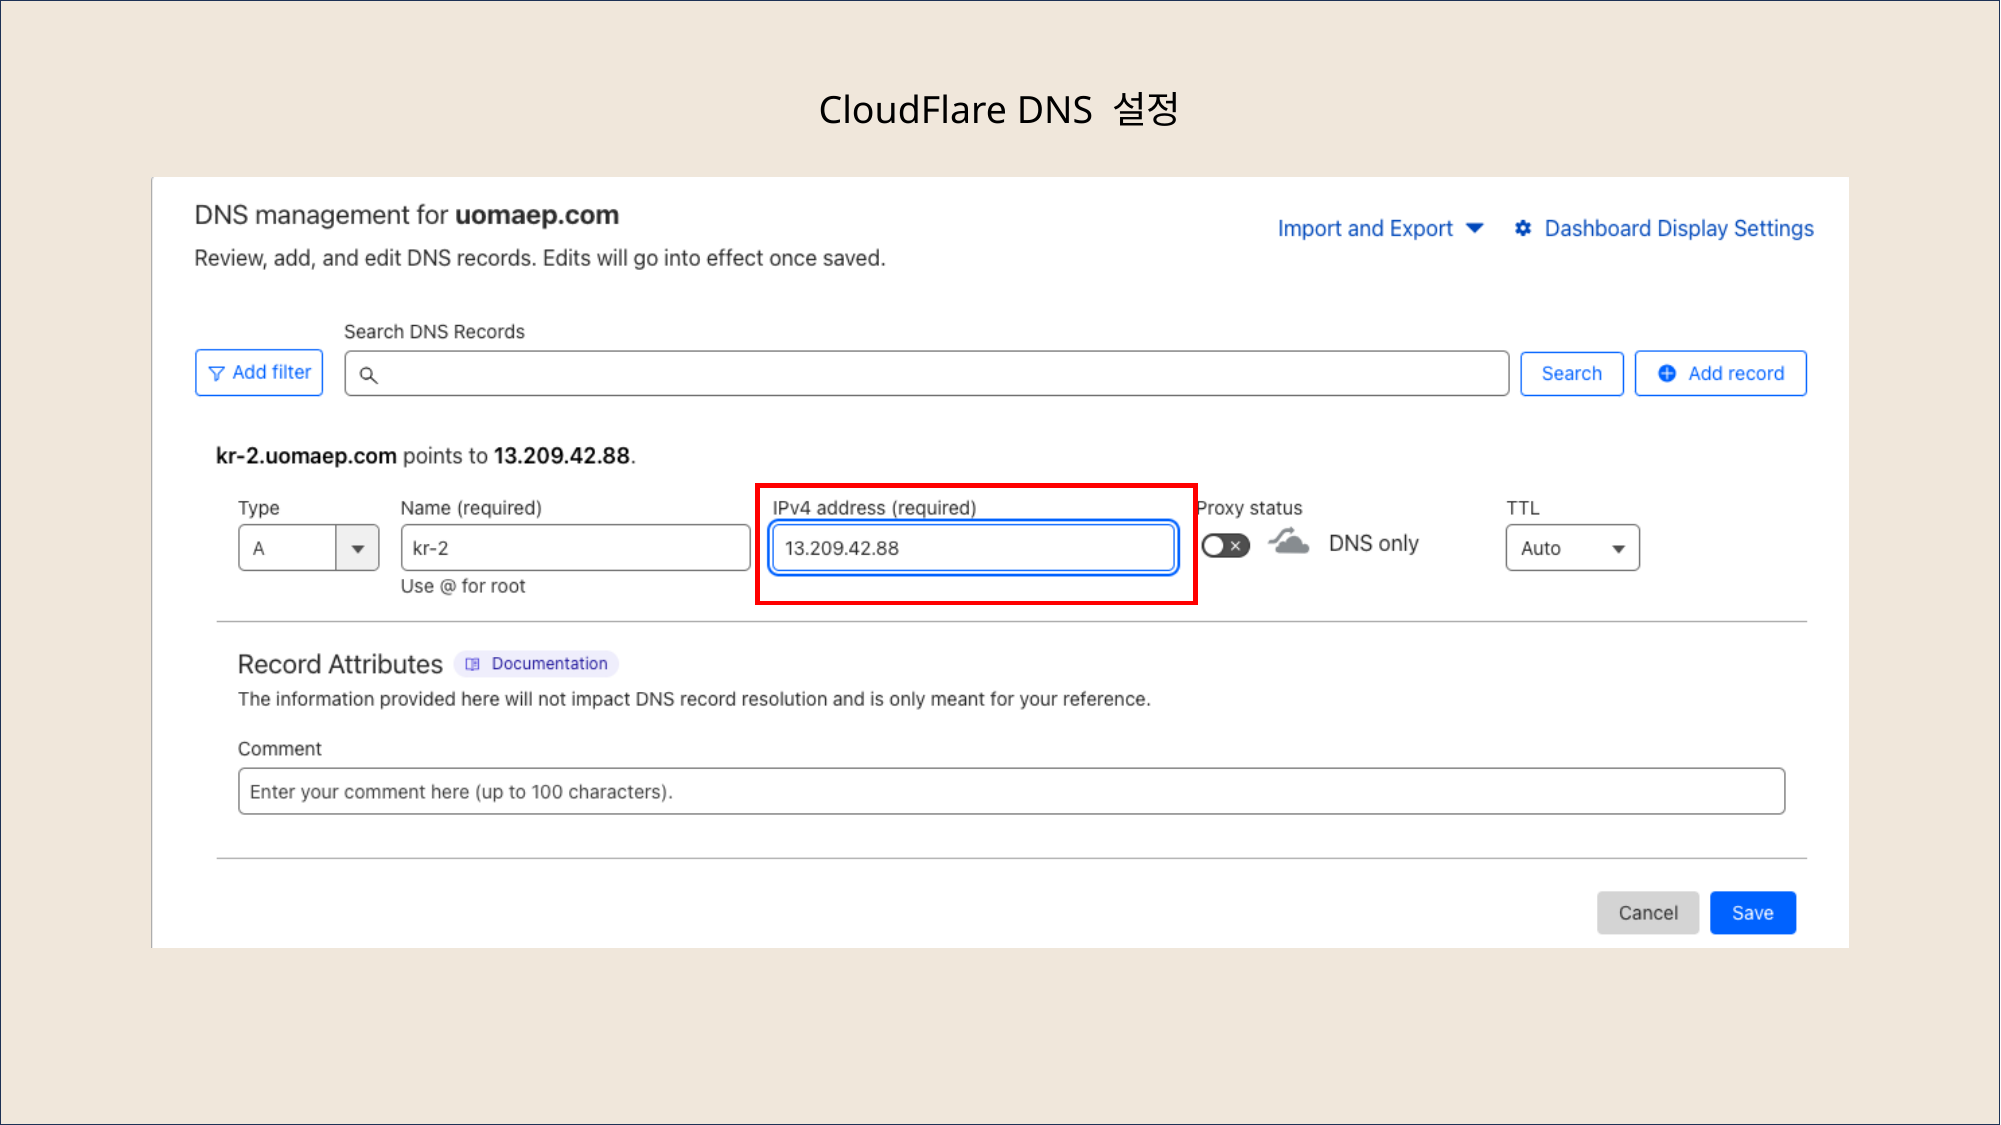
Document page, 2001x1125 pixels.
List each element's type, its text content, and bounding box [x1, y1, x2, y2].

text_box [0, 0, 2000, 1125]
text_box CloudFlare DNS 설정 [803, 78, 1197, 139]
picture [151, 177, 1849, 948]
